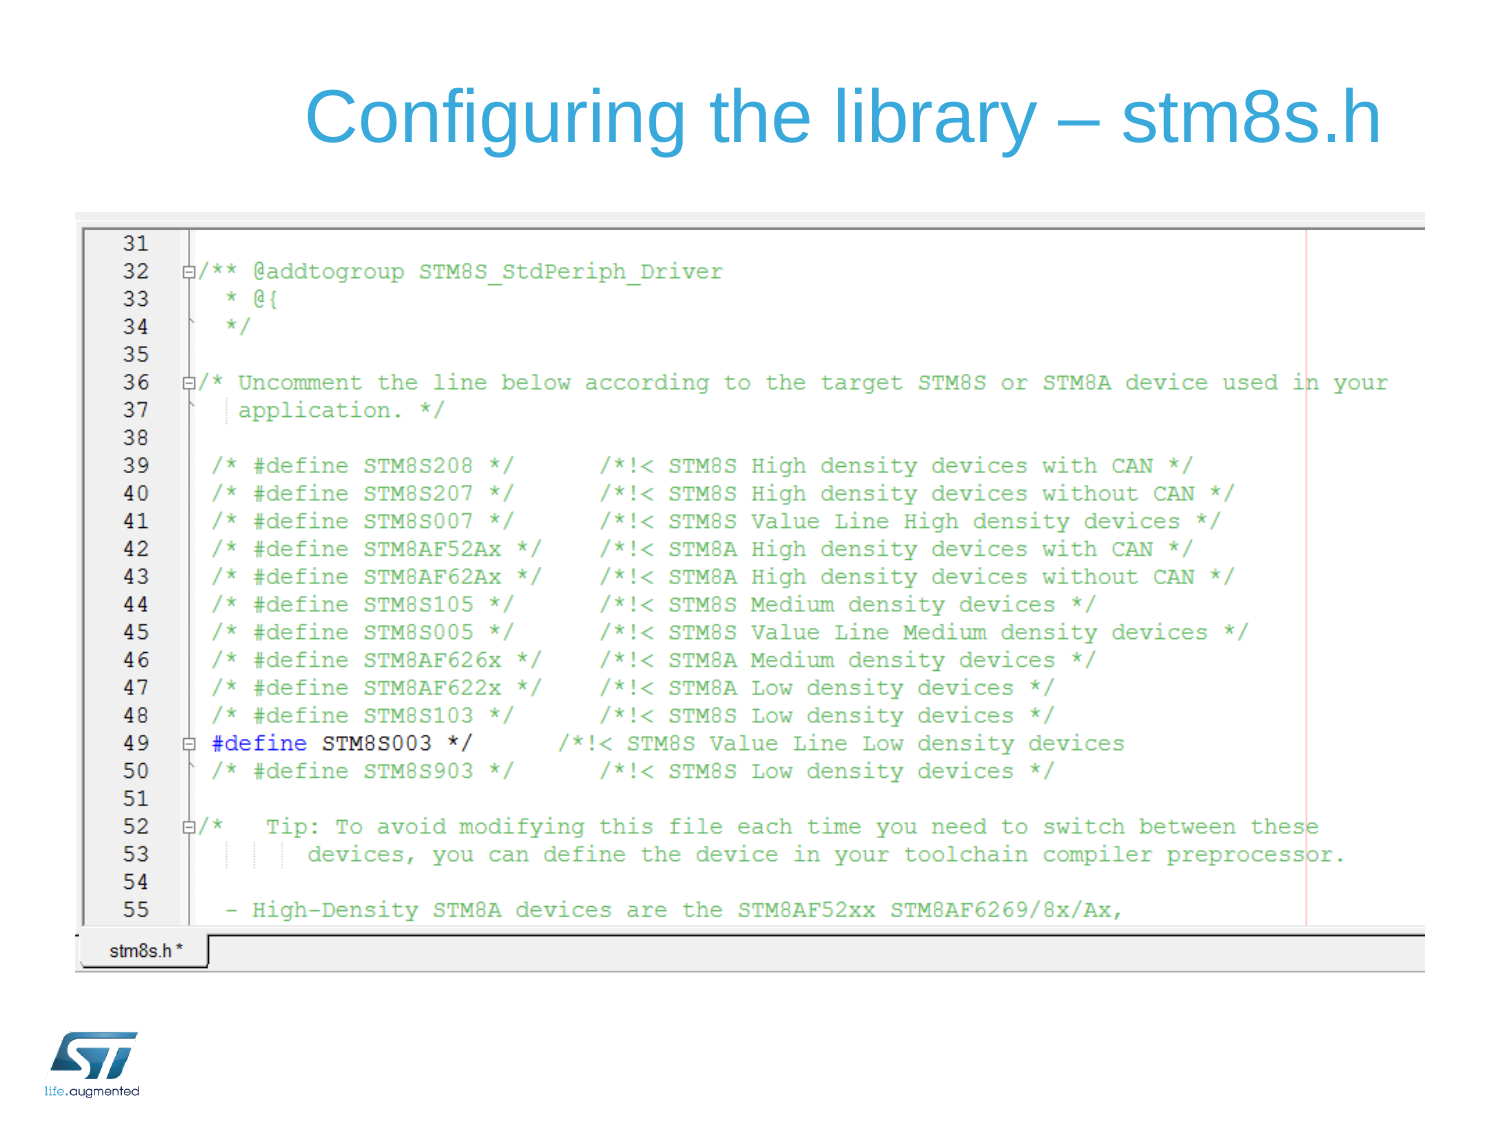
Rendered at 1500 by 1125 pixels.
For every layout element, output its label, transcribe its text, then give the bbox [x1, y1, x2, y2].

title Configuring the library – stm8s.h [75, 19, 1400, 207]
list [74, 212, 1426, 975]
picture [37, 1022, 147, 1104]
